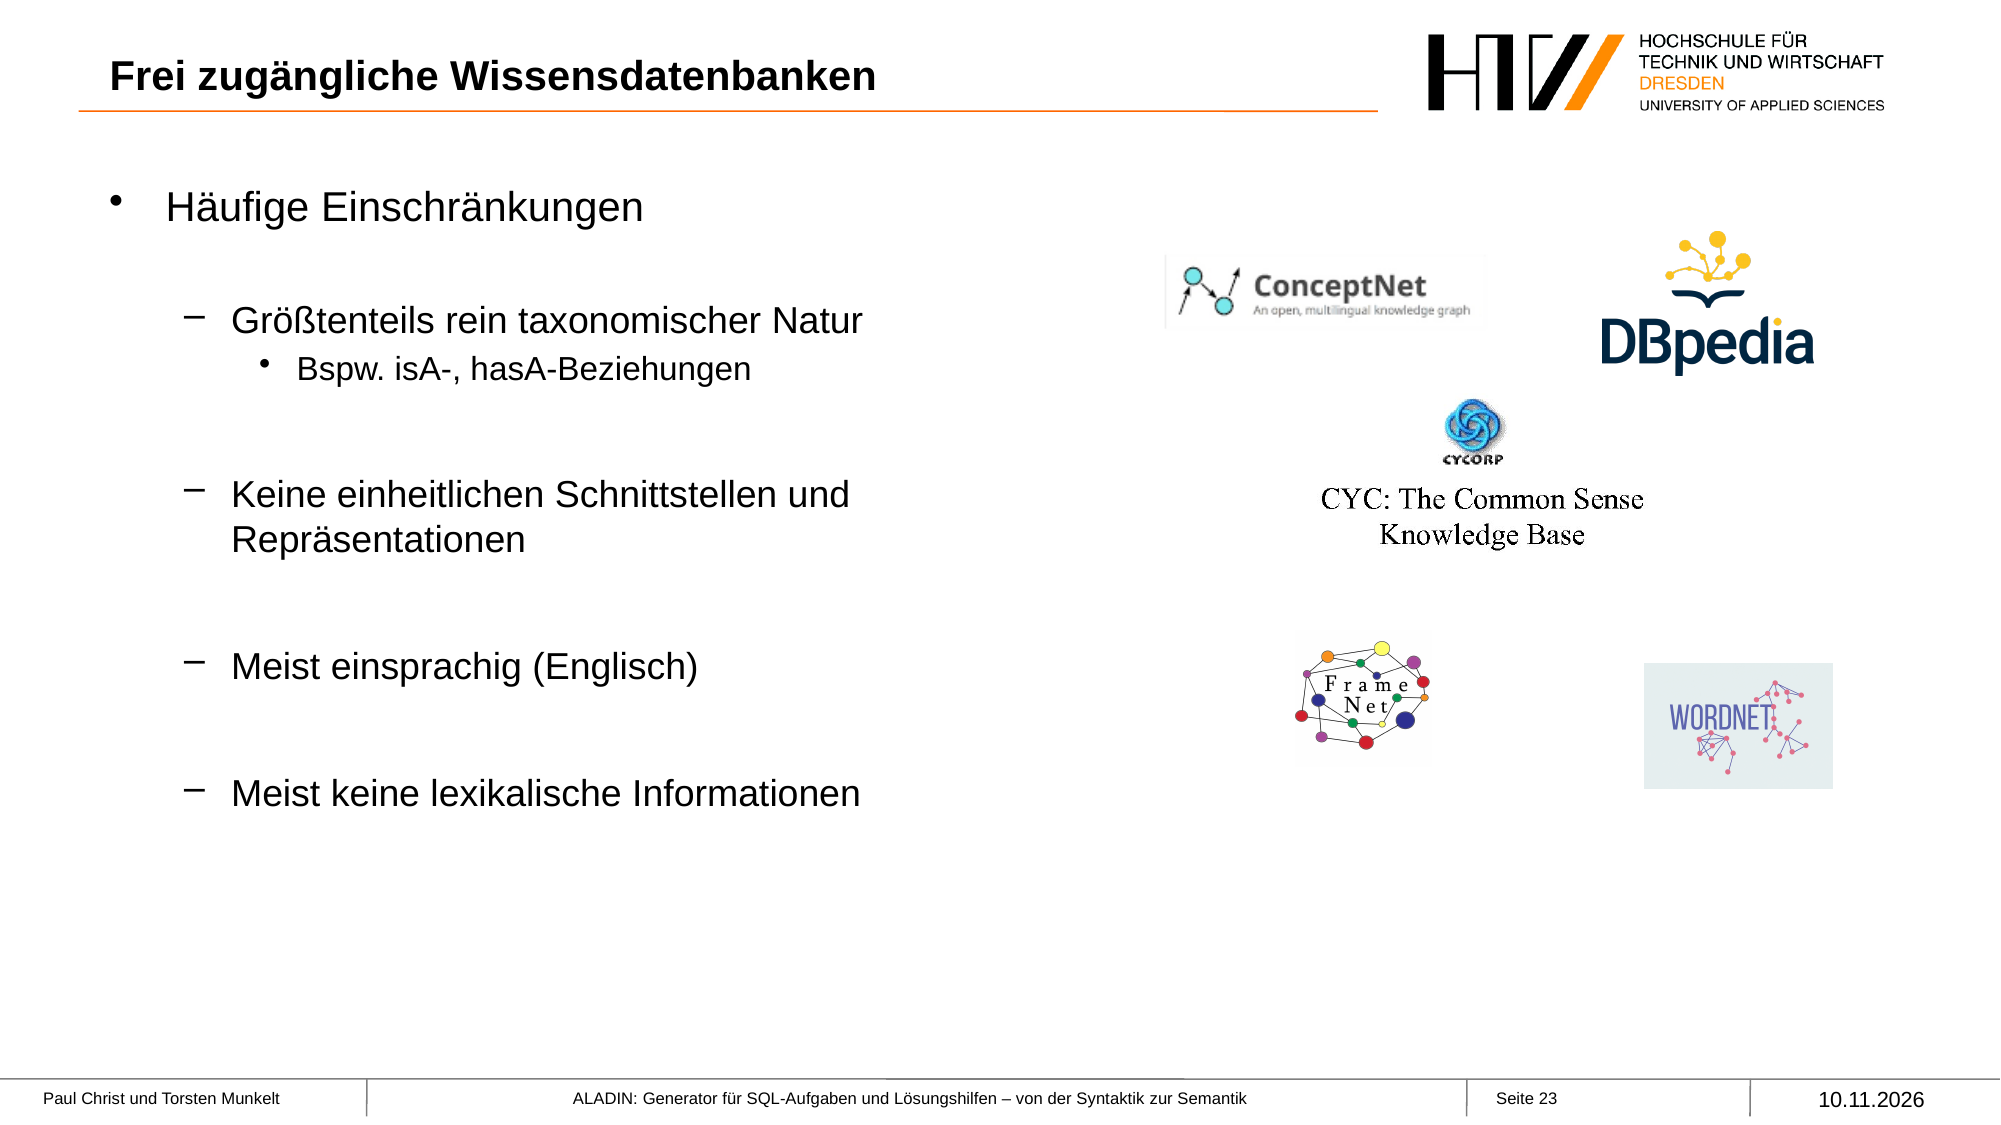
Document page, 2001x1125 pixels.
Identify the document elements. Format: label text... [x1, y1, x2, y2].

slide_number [1803, 1080, 1981, 1116]
title Frei zugängliche Wissensdatenbanken [94, 29, 1386, 117]
list Häufige Einschränkungen Größtenteils rein taxonomischer Natur Bspw. isA-, hasA-Beziehungen Keine einheitlichen Schnittstellen und Repräsentationen Meist einsprachig (Englisch) Meist keine lexikalische Informationen [94, 172, 1083, 1035]
picture [1643, 662, 1833, 789]
picture [1082, 164, 1815, 557]
picture [1425, 31, 1887, 111]
picture [1295, 630, 1432, 768]
